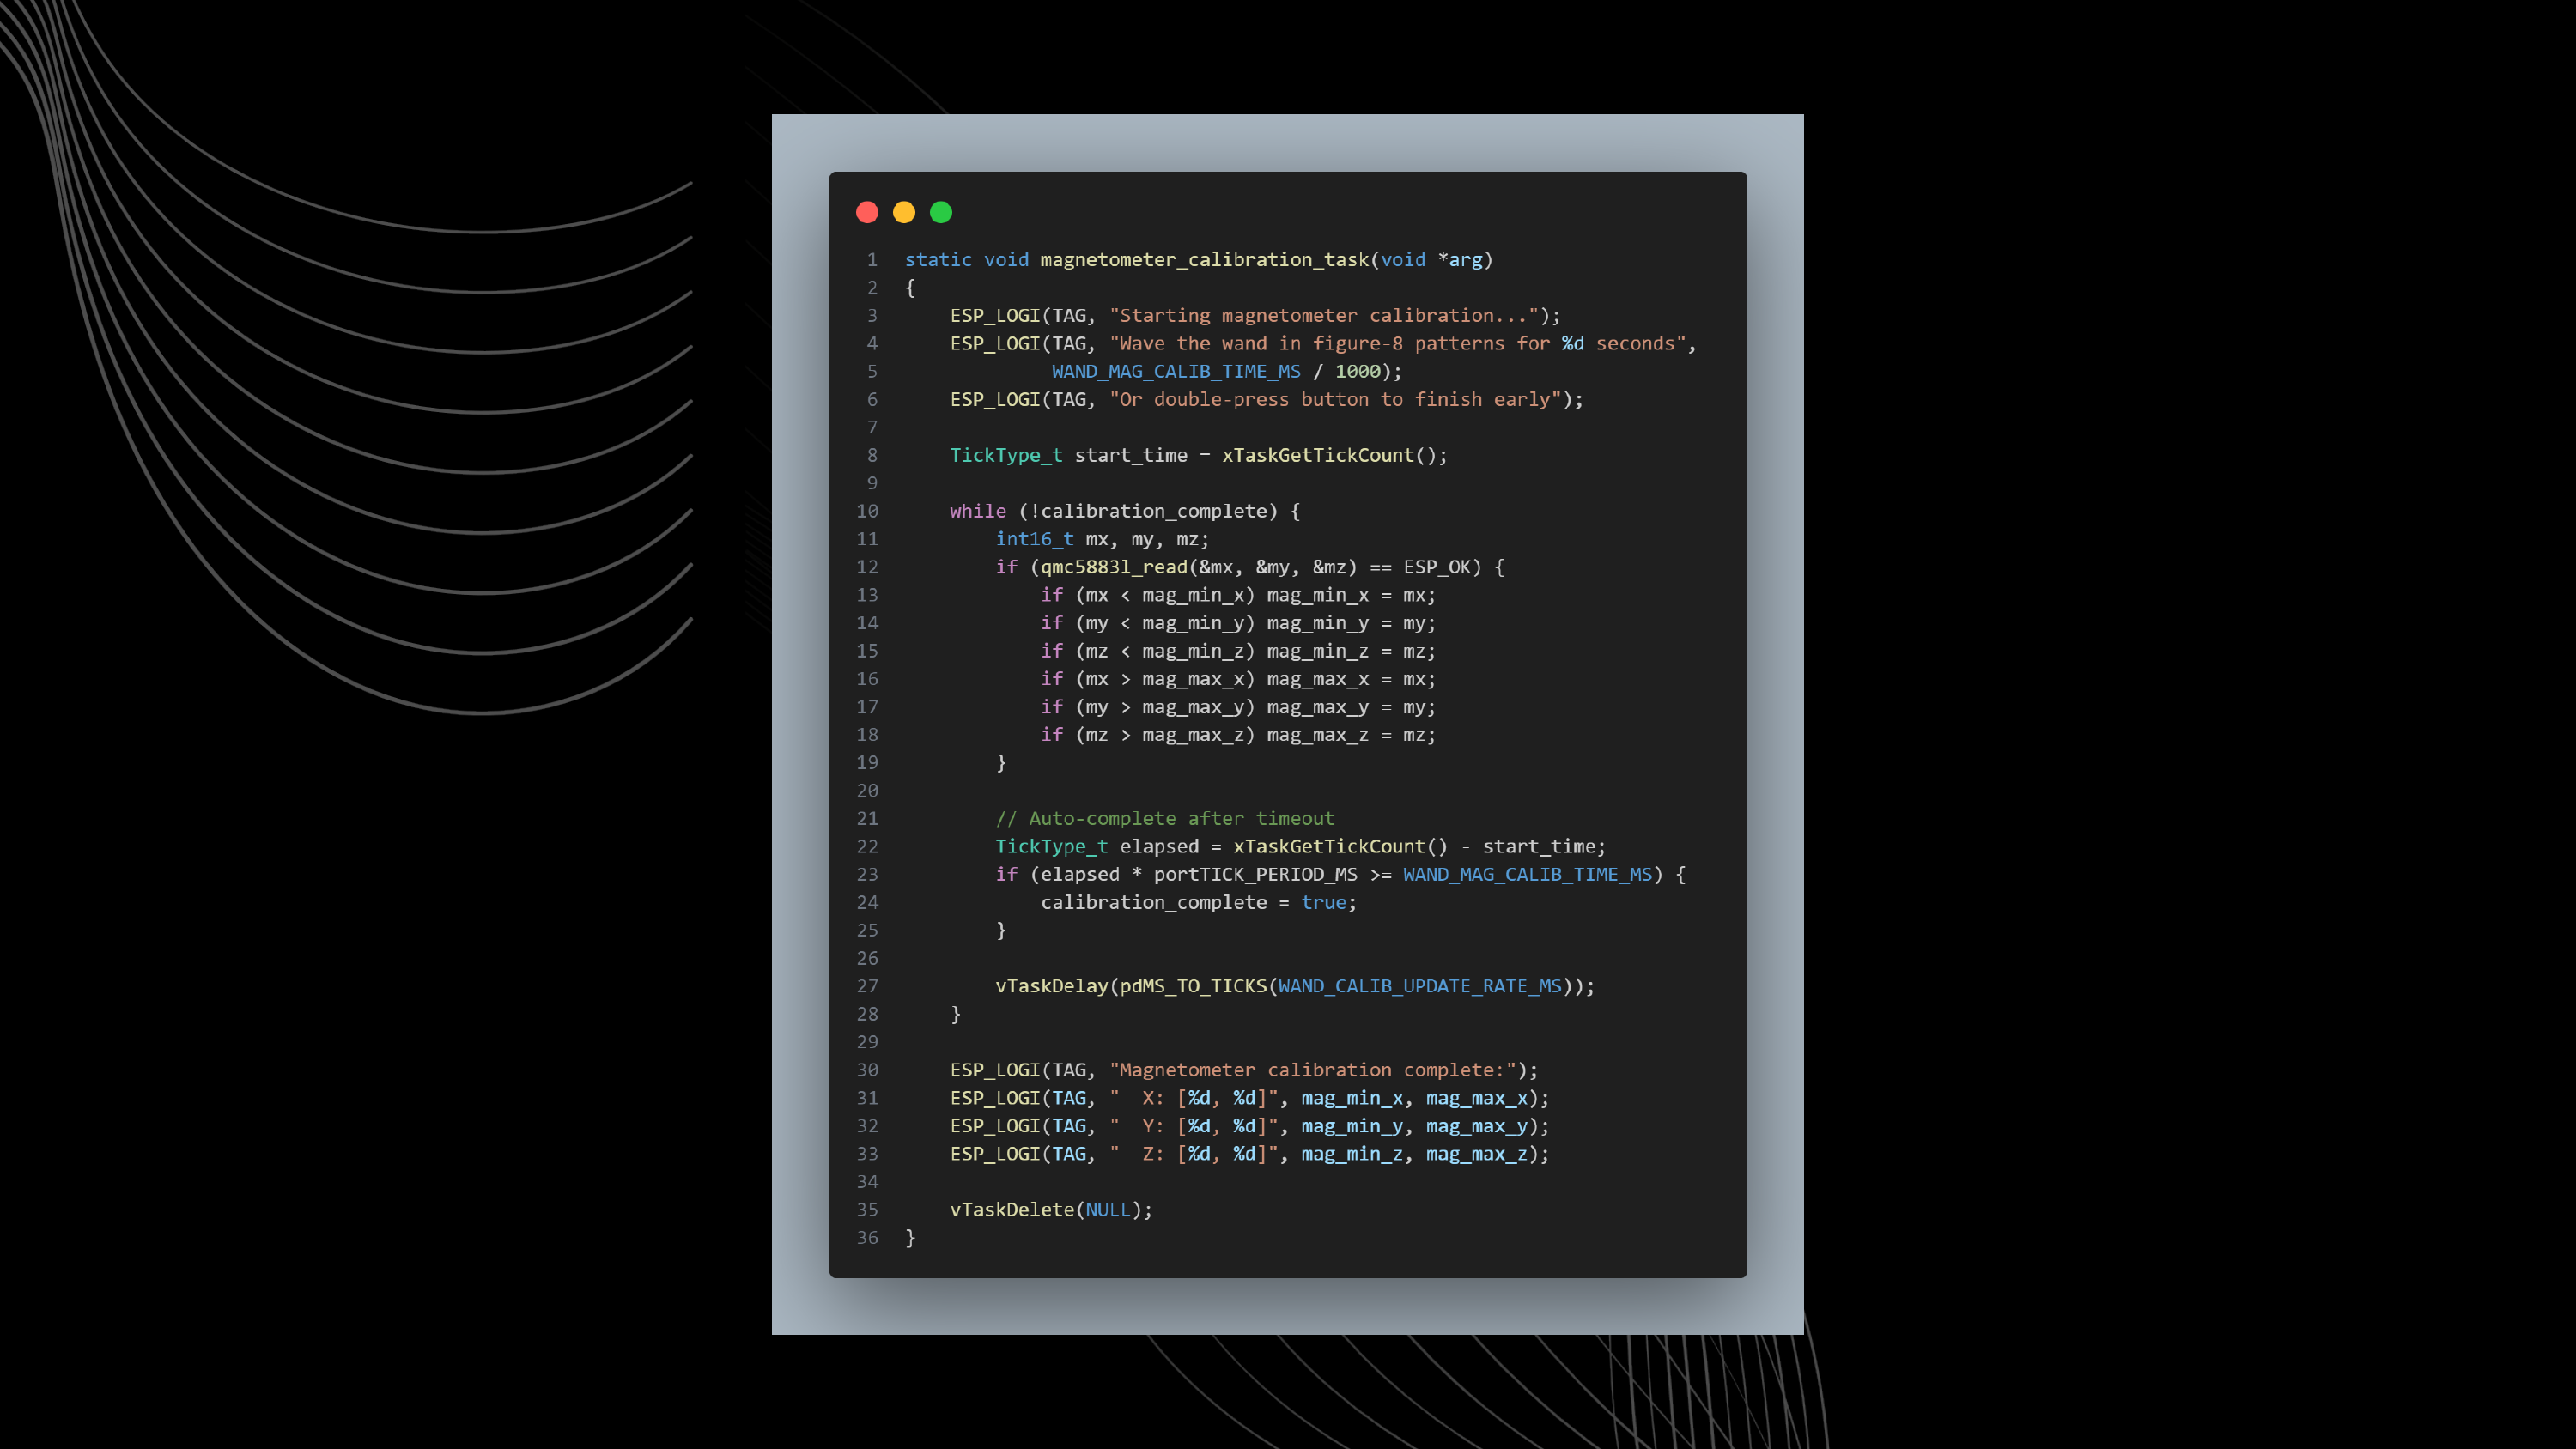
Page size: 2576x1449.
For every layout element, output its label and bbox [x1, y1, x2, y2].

text_box [744, 0, 1832, 1449]
text_box [0, 0, 695, 724]
picture [772, 113, 1804, 1335]
